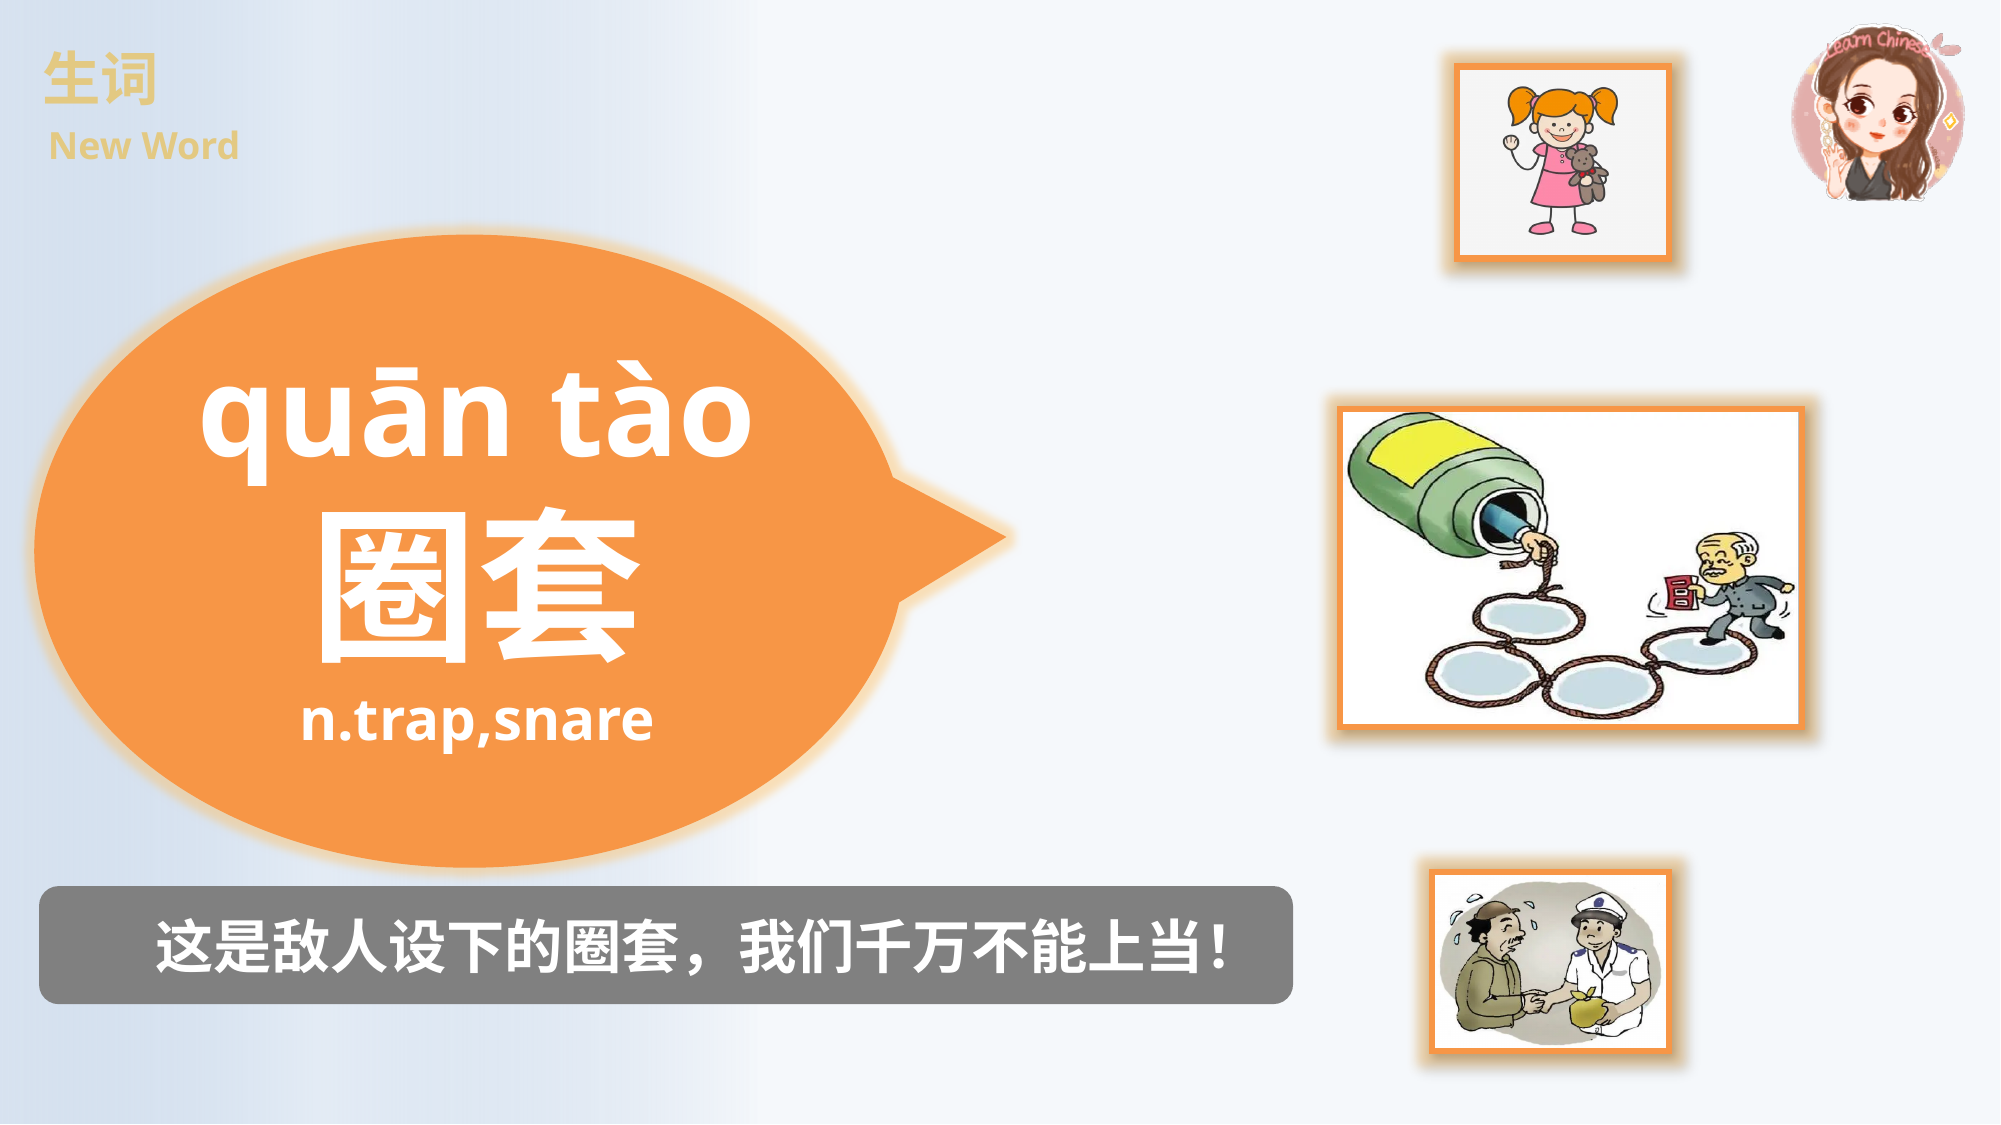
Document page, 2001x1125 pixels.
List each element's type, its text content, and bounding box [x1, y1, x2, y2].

text_box New Word [33, 115, 256, 175]
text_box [39, 886, 1294, 1005]
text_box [27, 239, 928, 864]
picture [0, 0, 2001, 1125]
text_box 生词 [27, 35, 174, 120]
